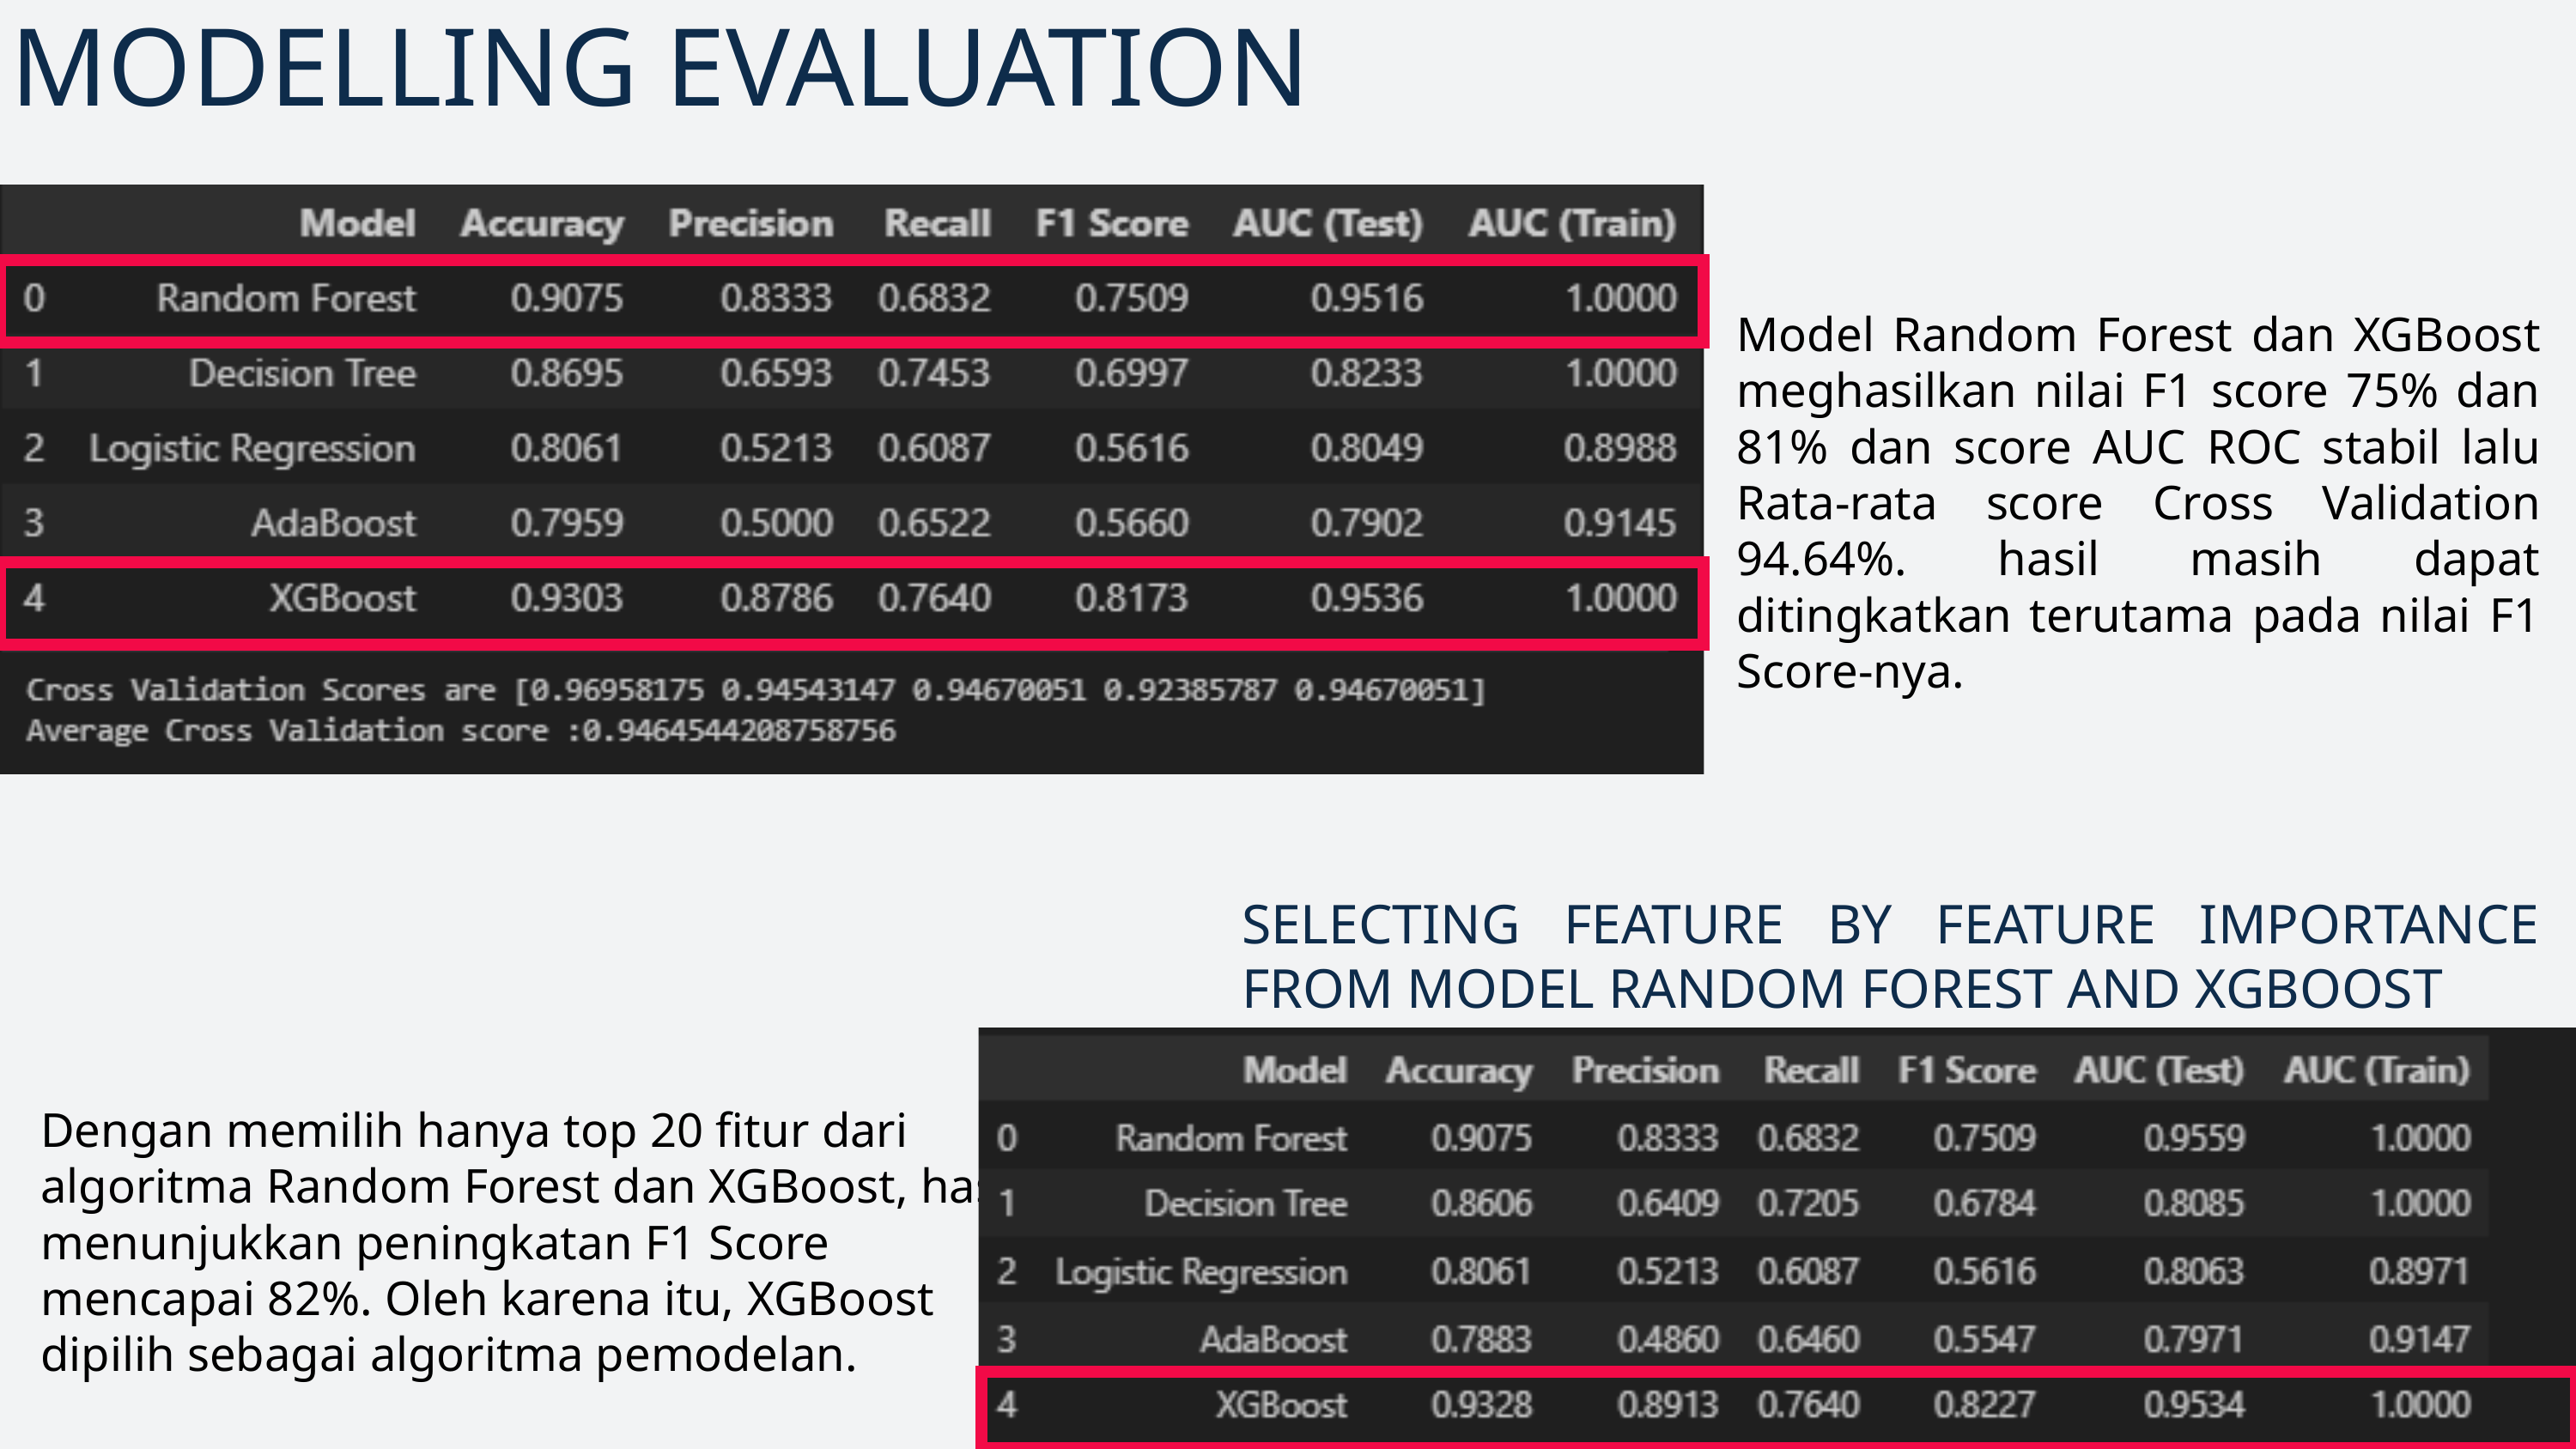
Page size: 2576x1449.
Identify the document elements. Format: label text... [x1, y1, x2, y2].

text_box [978, 1028, 2576, 1449]
text_box Dengan memilih hanya top 20 fitur dari algoritma Random Forest dan XGBoost, hasil menunjukkan peningkatan F1 Score mencapai 82%. Oleh karena itu, XGBoost dipilih sebagai algoritma pemodelan. [40, 1100, 975, 1381]
text_box MODELLING EVALUATION [10, 0, 1549, 128]
text_box SELECTING FEATURE BY FEATURE IMPORTANCE FROM MODEL RANDOM FOREST AND XGBOOST [1241, 890, 2541, 1020]
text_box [0, 185, 1704, 774]
text_box Model Random Forest dan XGBoost meghasilkan nilai F1 score 75% dan 81% dan score AUC ROC stabil lalu Rata-rata score Cross Validation 94.64%. hasil masih dapat ditingkatkan terutama pada nilai F1 Score-nya. [1736, 305, 2541, 698]
